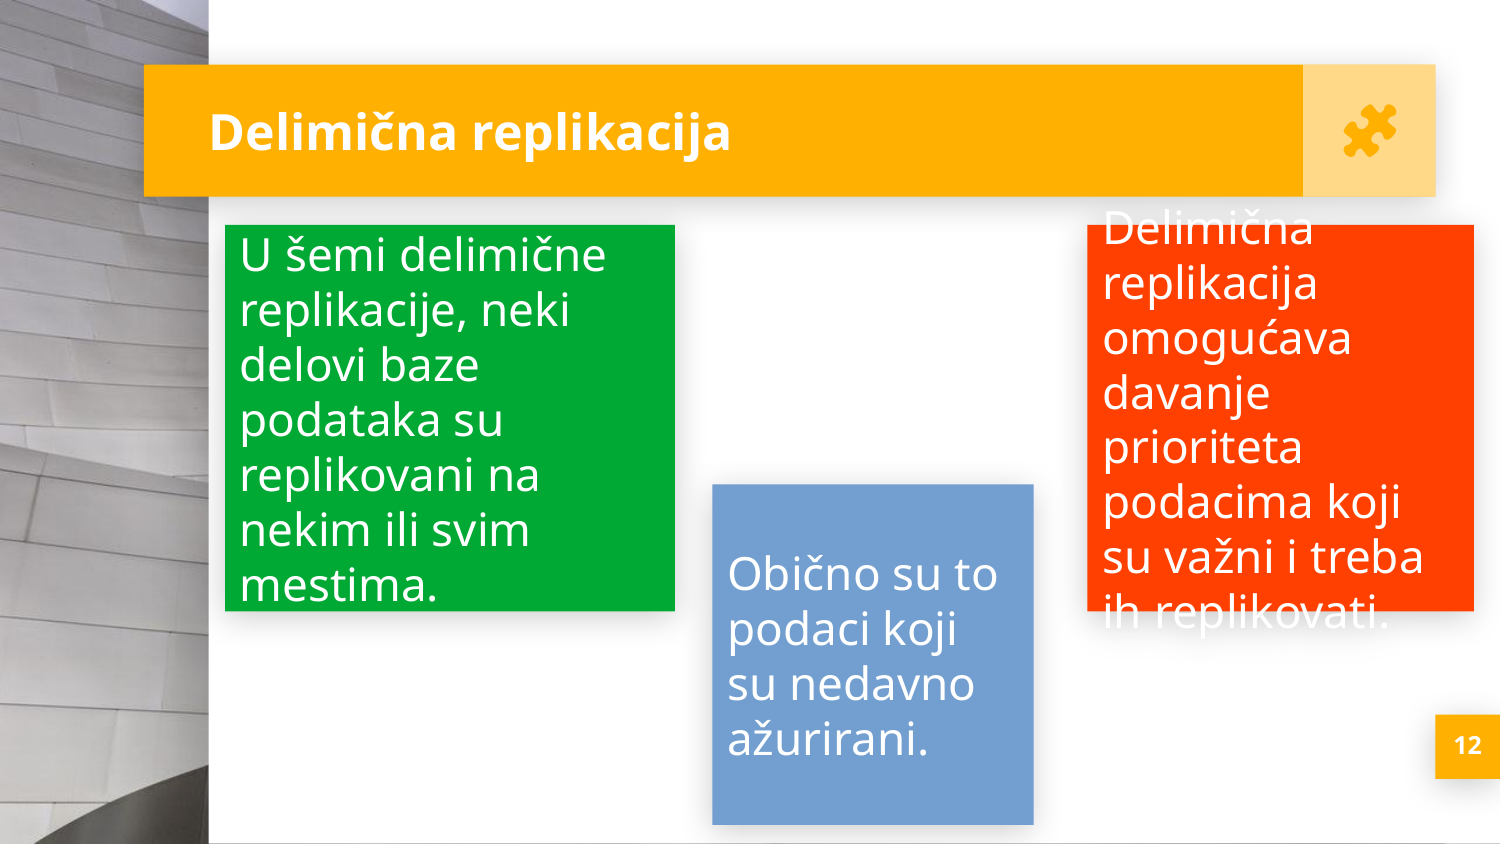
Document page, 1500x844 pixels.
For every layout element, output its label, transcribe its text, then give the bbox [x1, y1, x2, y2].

text_box U šemi delimične replikacije, neki delovi baze podataka su replikovani na nekim ili svim mestima. [225, 224, 675, 612]
text_box <number> [1435, 714, 1500, 779]
text_box Delimična replikacija [193, 64, 1300, 197]
text_box Obično su to podaci koji su nedavno ažurirani. [712, 484, 1034, 825]
picture [0, 0, 208, 844]
text_box Delimična replikacija omogućava davanje prioriteta podacima koji su važni i treba ih replikovati. [1087, 224, 1474, 612]
text_box [1343, 104, 1397, 157]
